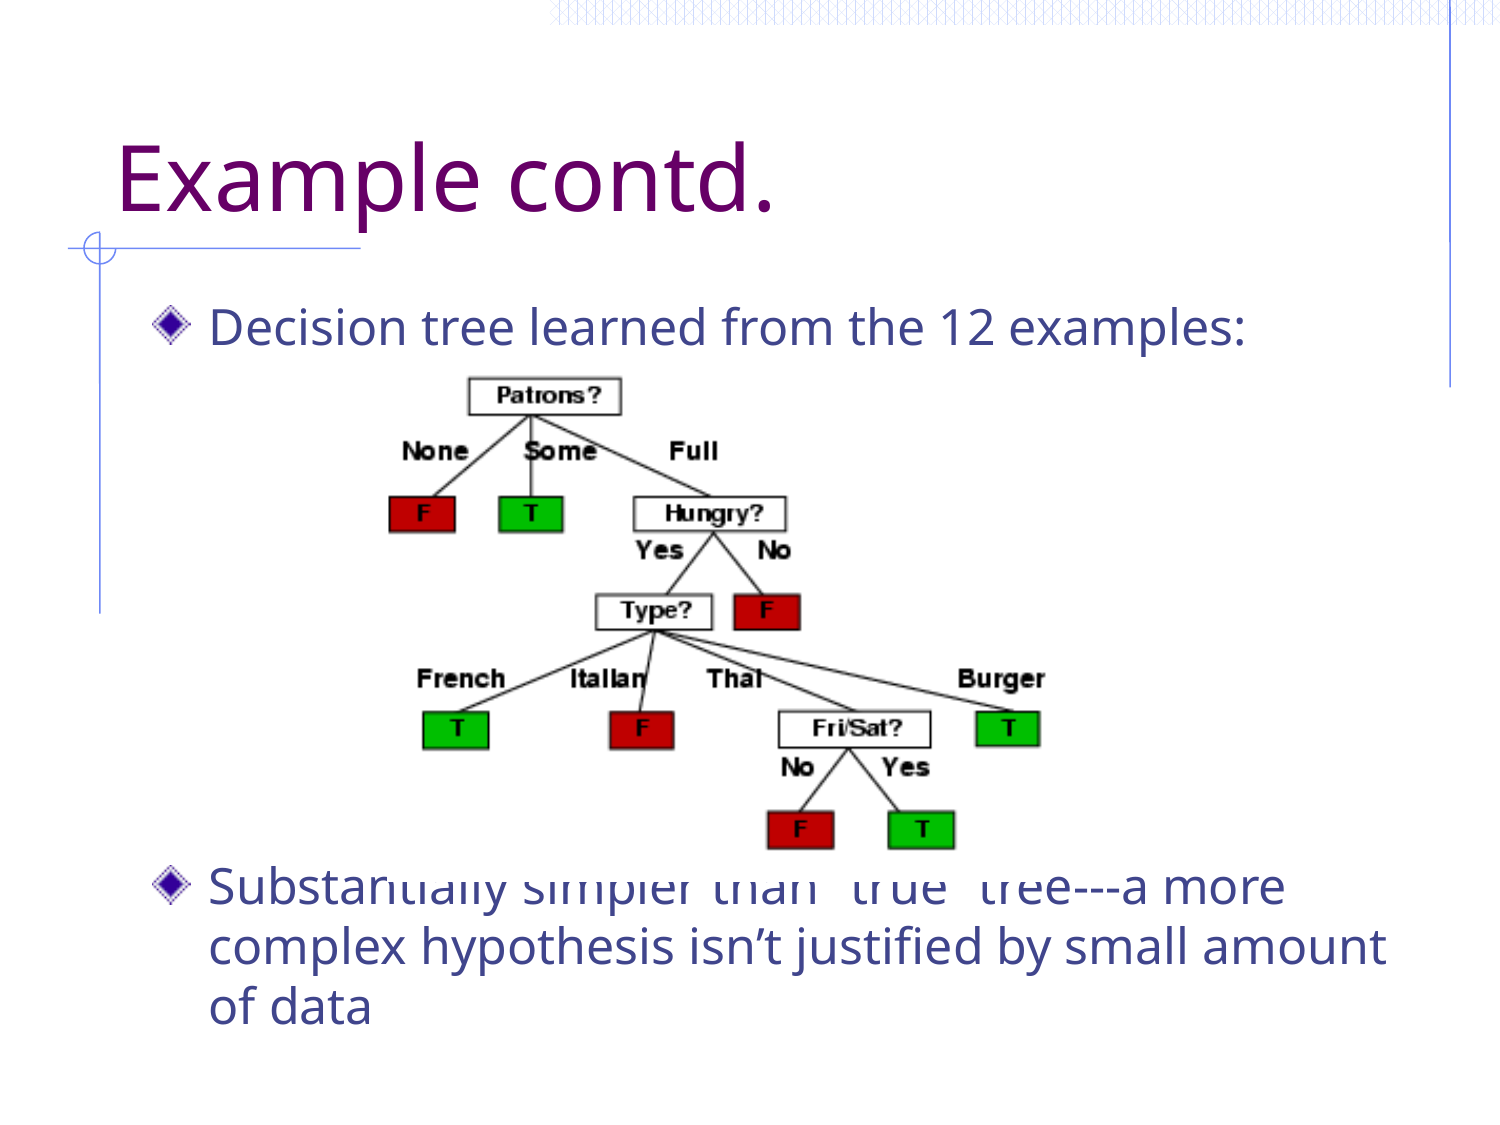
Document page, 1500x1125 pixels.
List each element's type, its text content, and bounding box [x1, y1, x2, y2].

picture [152, 305, 191, 345]
title Example contd. [99, 50, 1375, 238]
picture [387, 349, 1051, 883]
list Decision tree learned from the 12 examples: Substantially simpler than “true” tree---a more complex hypothesis isn’t justified by small amount of data [137, 287, 1413, 963]
picture [152, 865, 191, 905]
